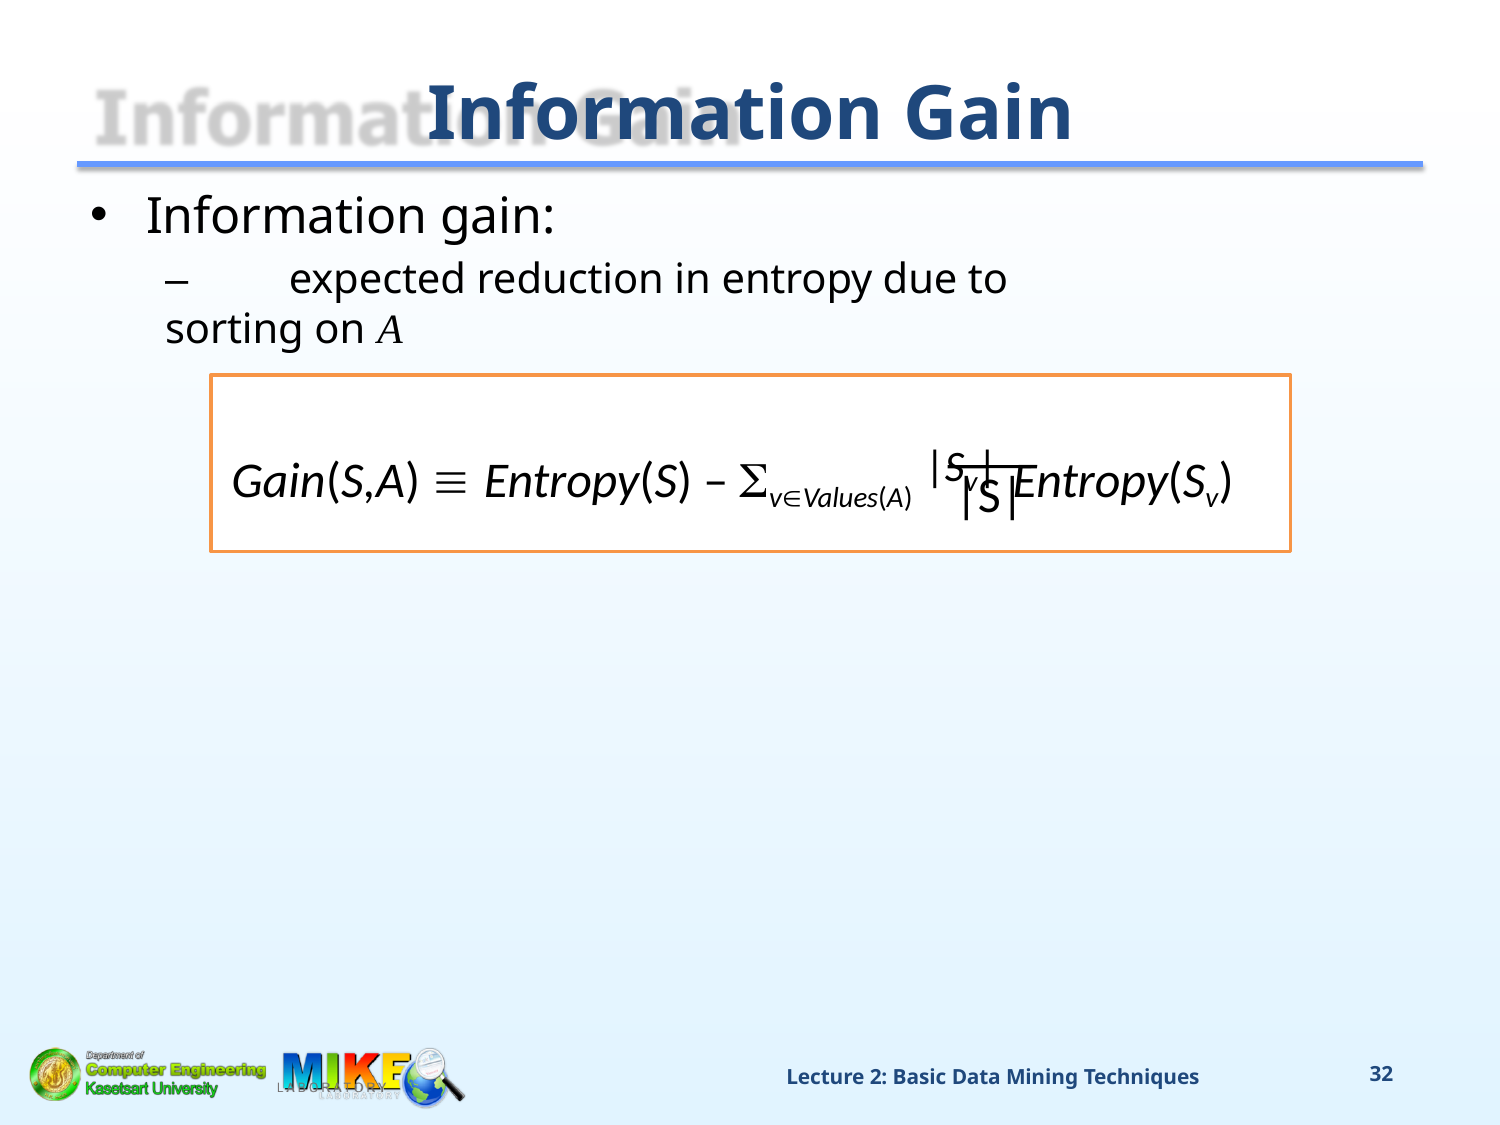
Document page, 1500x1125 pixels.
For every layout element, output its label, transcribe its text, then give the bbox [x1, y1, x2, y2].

text_box Gain(S,A)  Entropy(S) – vValues(A) |Sv| Entropy(Sv) [231, 422, 1271, 514]
slide_number 32 [1365, 1065, 1401, 1091]
text_box |S| [954, 467, 1024, 523]
picture [0, 0, 1500, 1125]
text_box [210, 374, 1291, 552]
text_box Information gain: – expected reduction in entropy due to sorting on A [87, 183, 1131, 353]
text_box |S| [954, 462, 1024, 466]
text_box [42, 41, 794, 166]
title Information Gain [87, 64, 1413, 171]
footer Lecture 2: Basic Data Mining Techniques [784, 1065, 1212, 1091]
